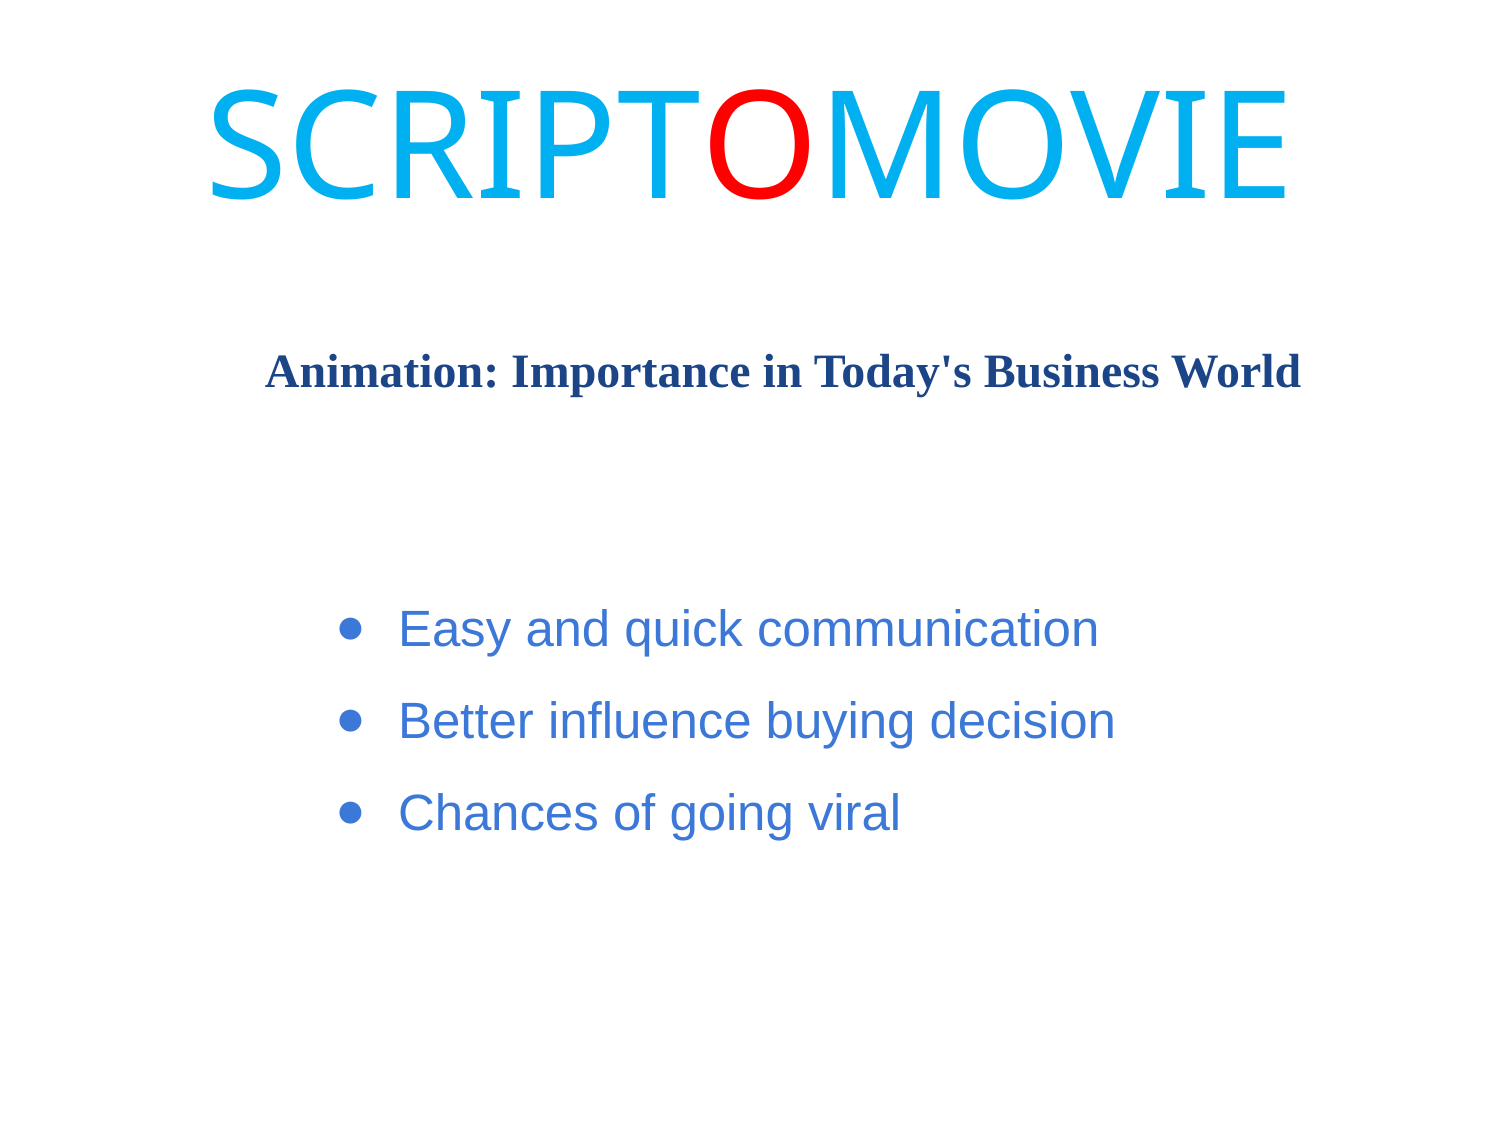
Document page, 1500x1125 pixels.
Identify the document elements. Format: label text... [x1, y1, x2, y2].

list Animation: Importance in Today's Business World [24, 324, 1375, 473]
text_box Easy and quick communication Better influence buying decision Chances of going viral [158, 469, 1361, 1081]
title SCRIPTOMOVIE [75, 45, 1425, 233]
